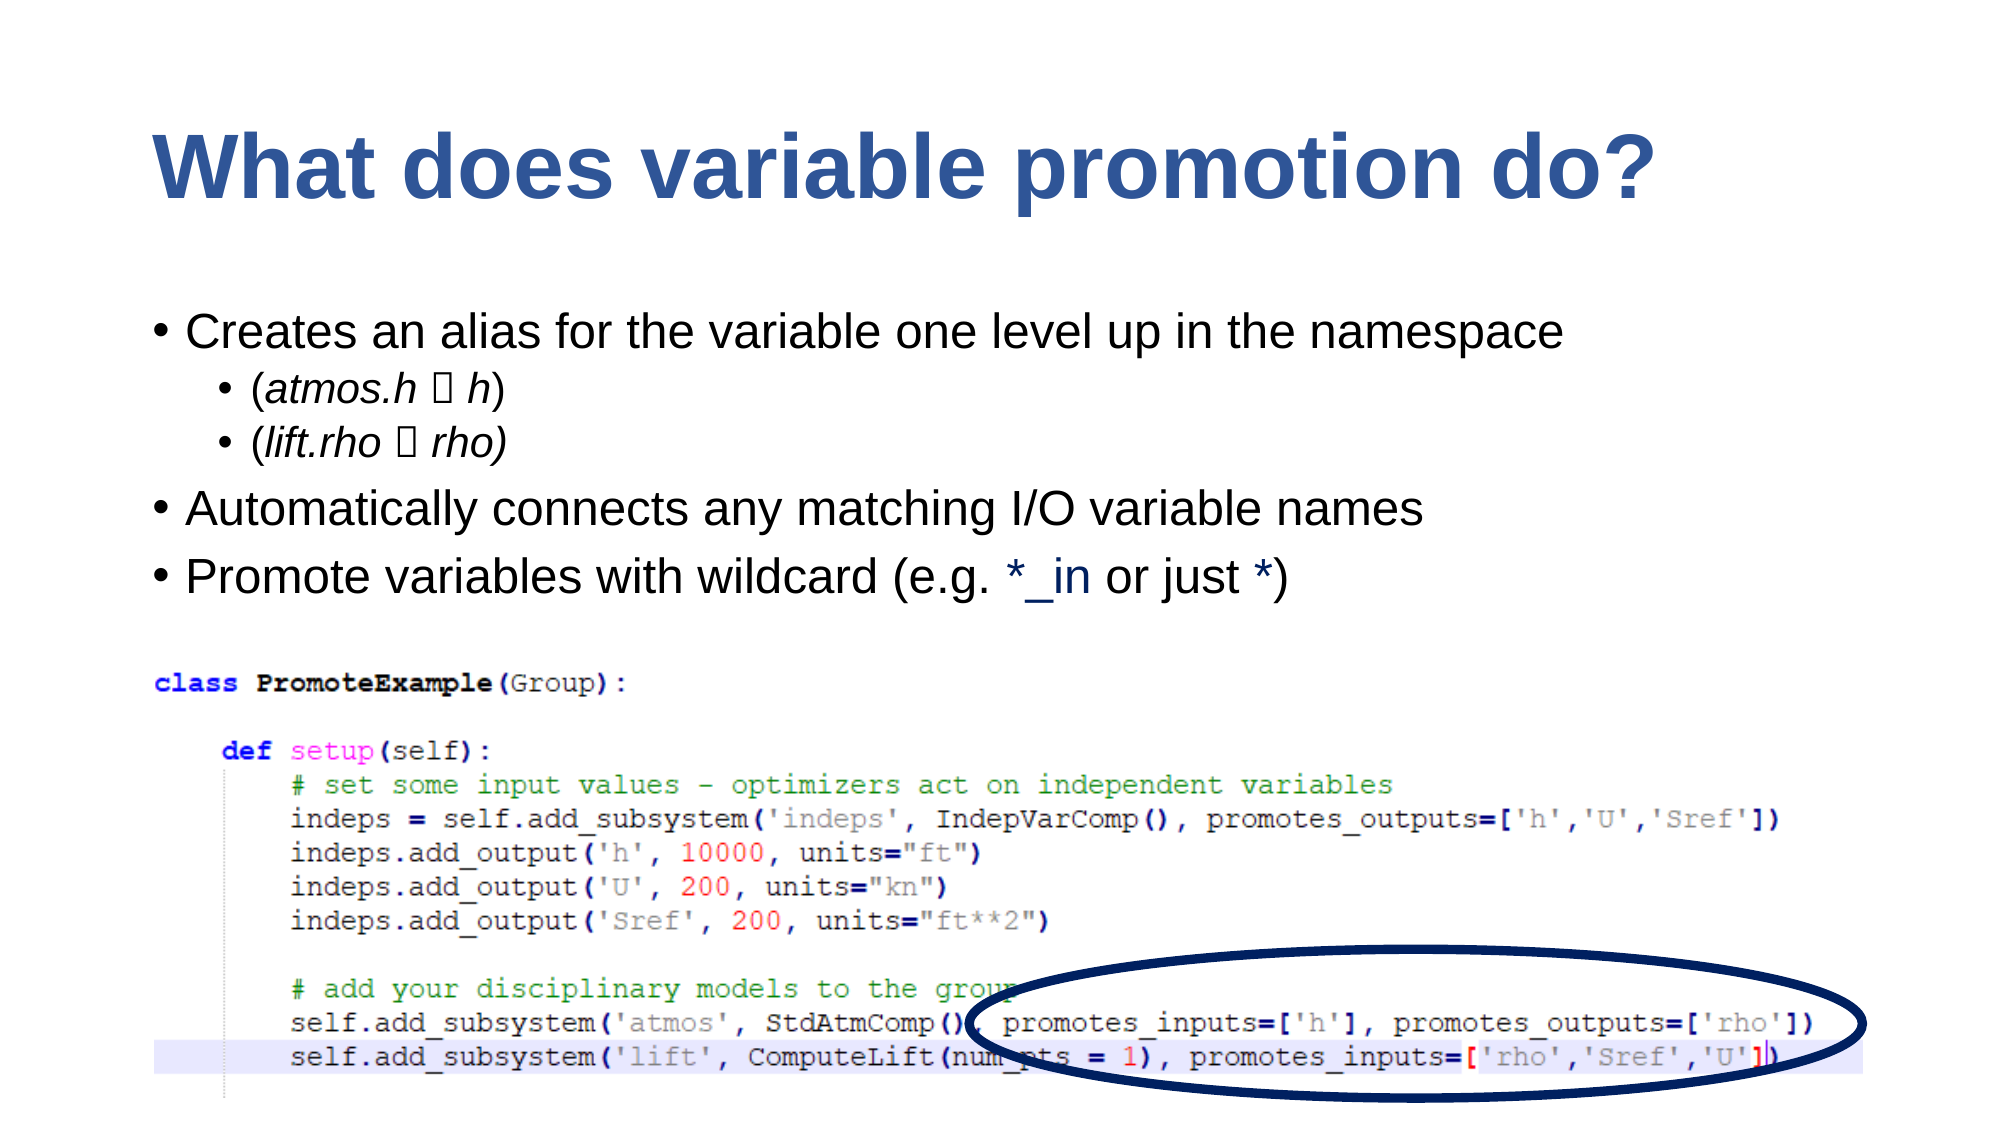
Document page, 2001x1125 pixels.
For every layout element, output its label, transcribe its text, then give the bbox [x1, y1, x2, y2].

title What does variable promotion do? [137, 59, 1863, 278]
slide_number 36 [1412, 1098, 1863, 1103]
list Creates an alias for the variable one level up in the namespace (atmos.h  h) (lift.rho  rho) Automatically connects any matching I/O variable names Promote variables with wildcard (e.g. *_in or just *) [137, 298, 1923, 615]
picture [154, 668, 1863, 1098]
